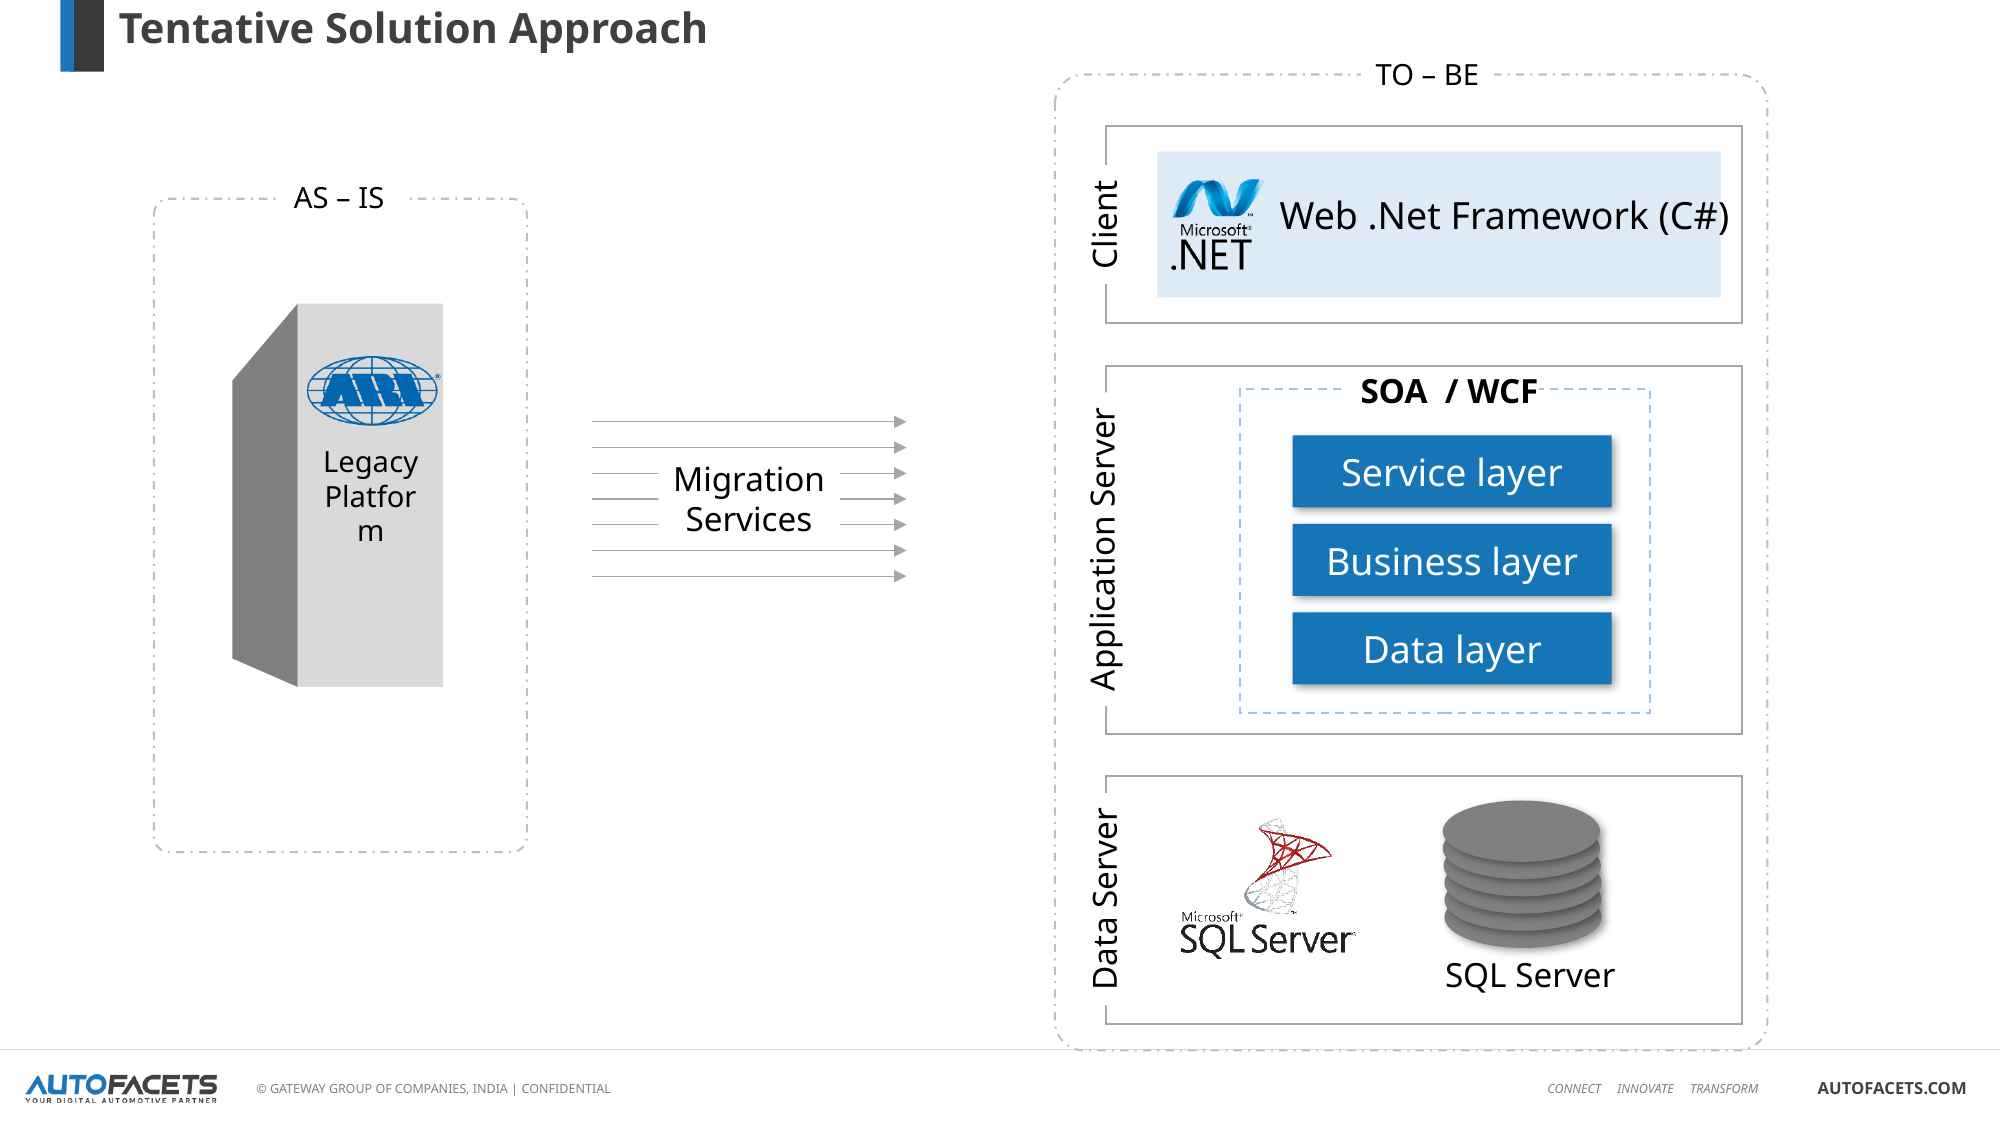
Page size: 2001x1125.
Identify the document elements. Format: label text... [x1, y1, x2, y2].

text_box [1053, 73, 1769, 1052]
text_box [152, 197, 528, 854]
text_box AS – IS [279, 172, 407, 223]
list Tentative Solution Approach [103, 0, 2000, 72]
text_box [1105, 775, 1743, 1025]
text_box Client [1083, 165, 1124, 284]
text_box [1105, 365, 1743, 735]
text_box Application Server [1081, 392, 1122, 706]
picture [1171, 179, 1265, 270]
picture [301, 355, 446, 426]
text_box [1442, 800, 1602, 948]
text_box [591, 421, 907, 577]
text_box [1157, 151, 1735, 298]
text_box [232, 303, 444, 687]
text_box Data Server [1083, 793, 1124, 1006]
picture [1180, 817, 1356, 959]
text_box TO – BE [1360, 49, 1494, 100]
picture [25, 1074, 217, 1103]
